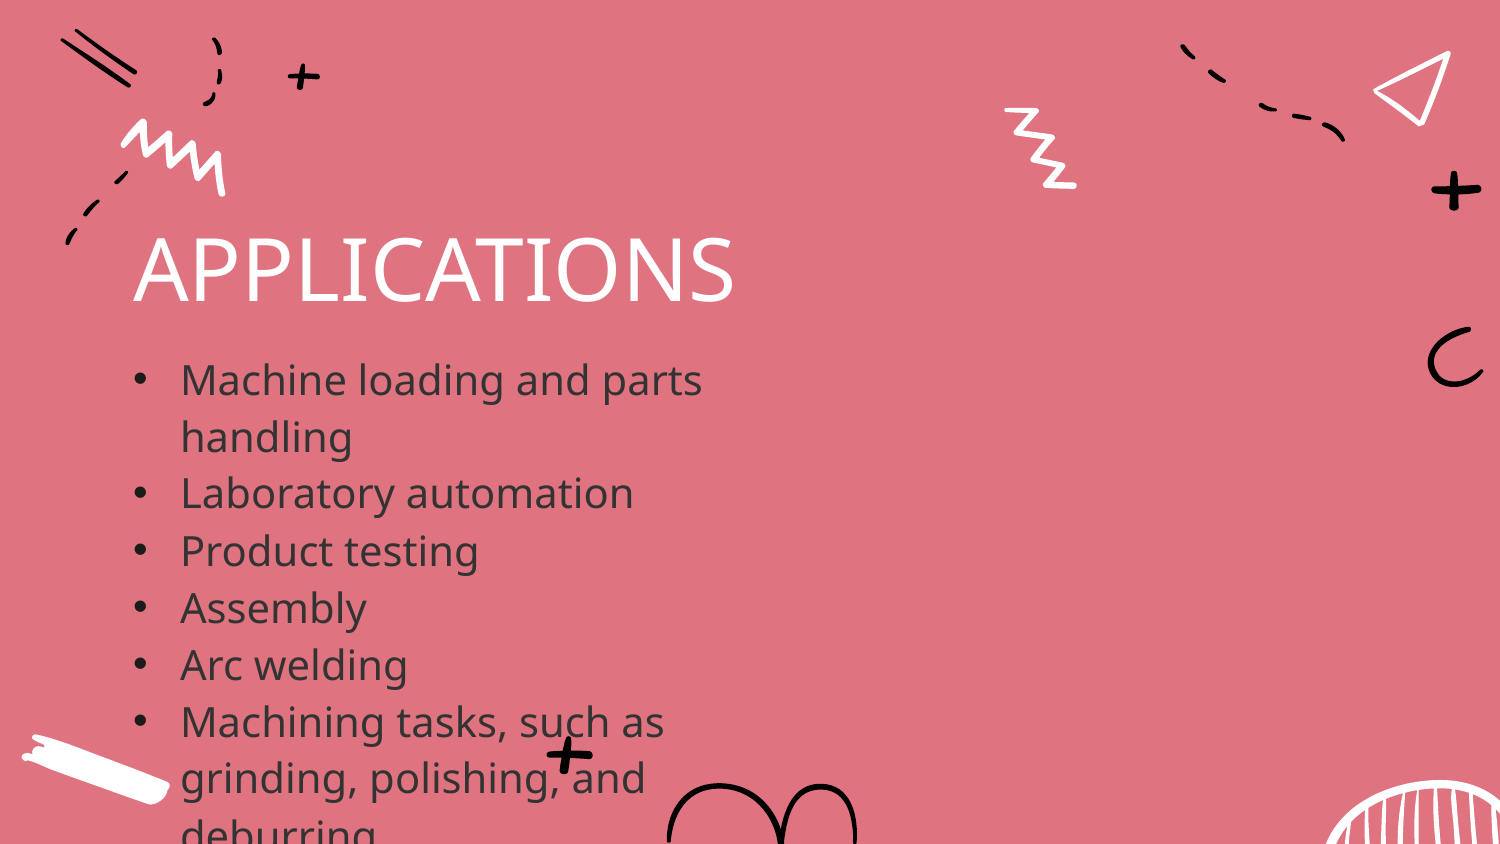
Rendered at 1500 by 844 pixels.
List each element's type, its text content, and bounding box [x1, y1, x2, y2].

subtitle Machine loading and parts handling Laboratory automation Product testing Assembly Arc welding Machining tasks, such as grinding, polishing, and deburring [118, 331, 844, 543]
title APPLICATIONS [118, 198, 753, 331]
